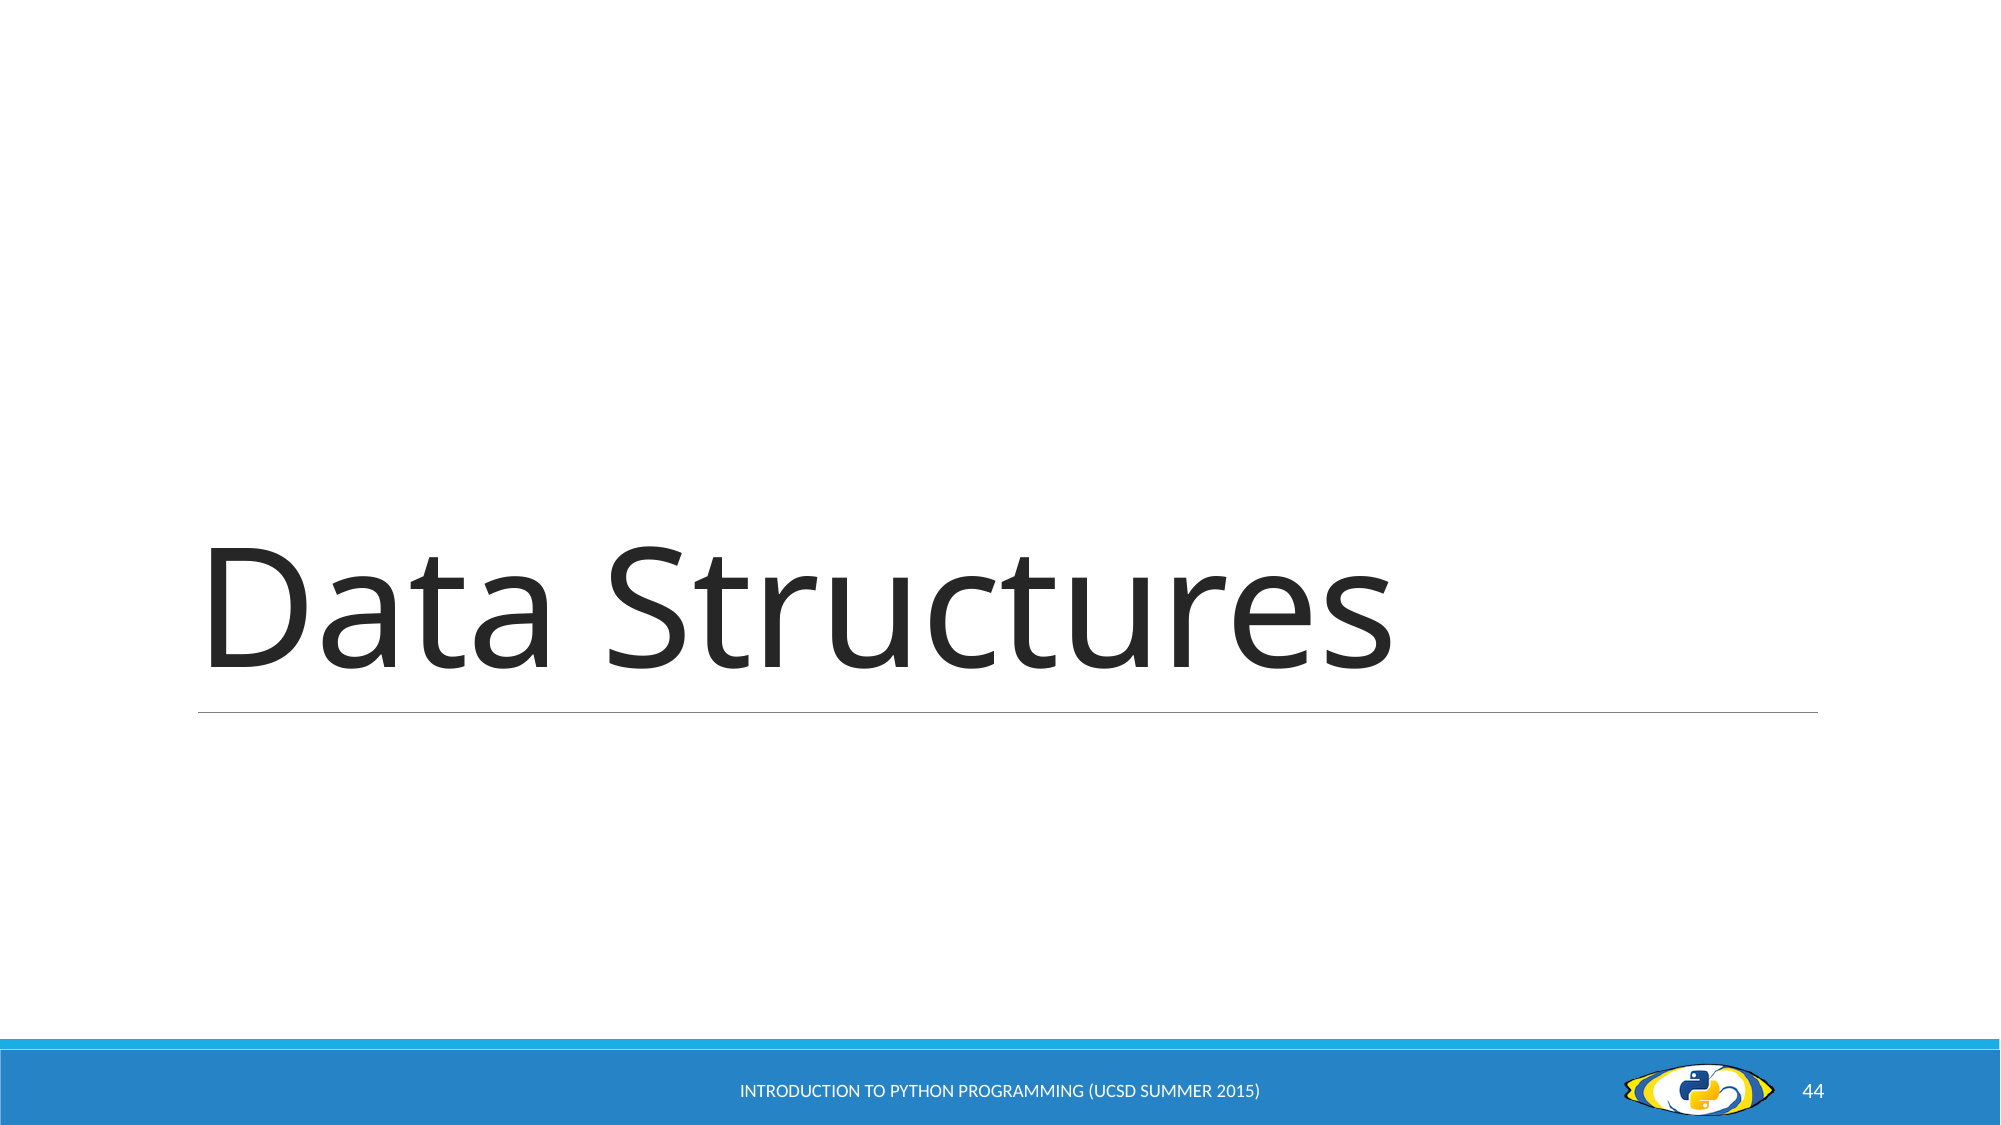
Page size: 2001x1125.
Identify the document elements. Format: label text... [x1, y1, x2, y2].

footer Introduction to Python Programming (UCSD Summer 2015) [604, 1059, 1396, 1120]
slide_number 44 [1624, 1059, 1840, 1120]
title Data Structures [180, 124, 1830, 710]
